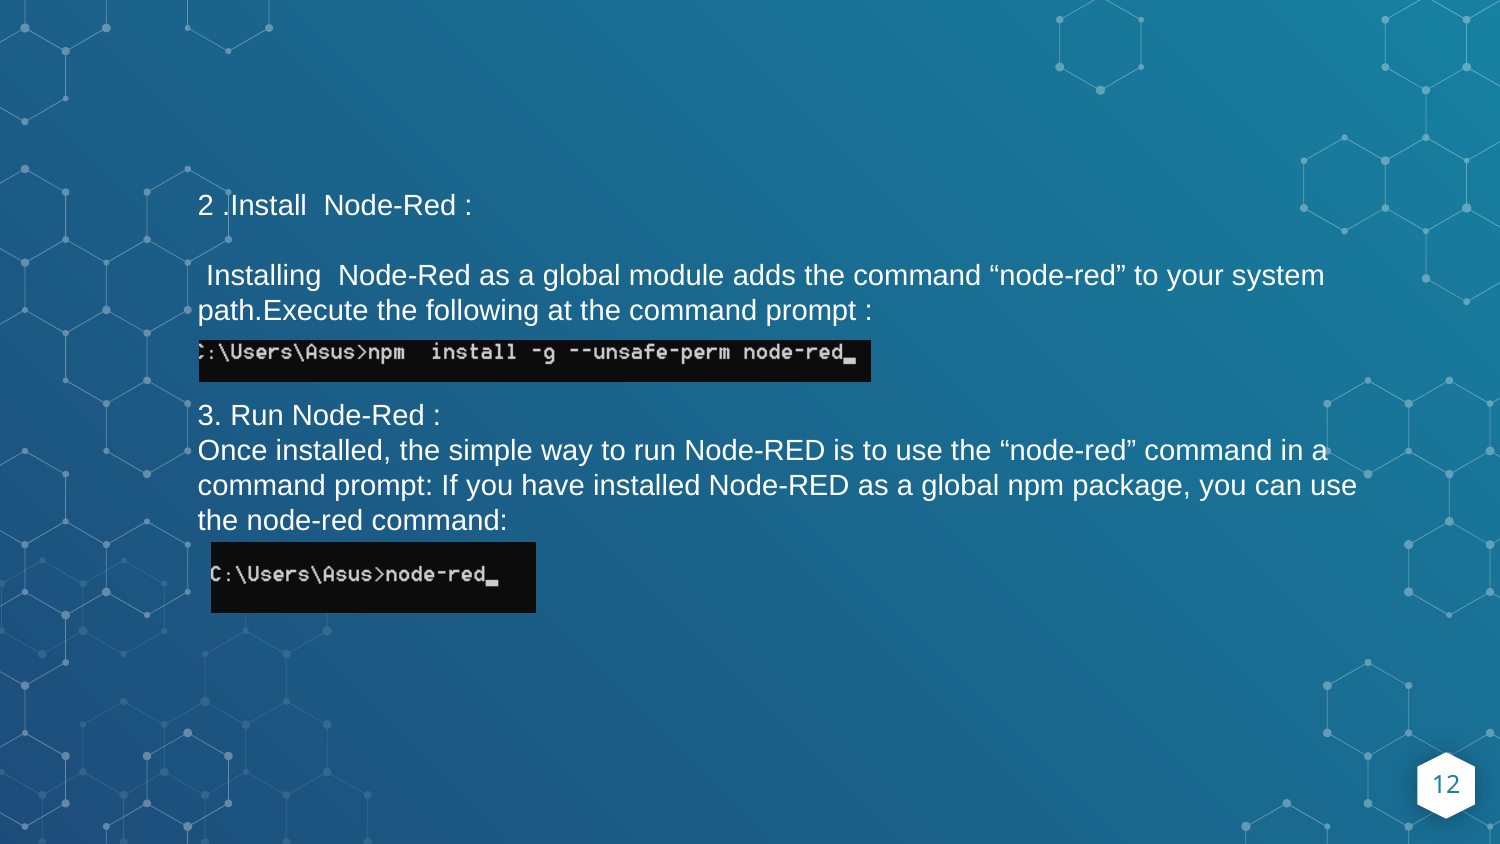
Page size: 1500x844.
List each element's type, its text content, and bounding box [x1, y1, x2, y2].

picture [199, 340, 872, 382]
text_box 2 .Install Node-Red : Installing Node-Red as a global module adds the command “node-red” to your system path.Execute the following at the command prompt : 3. Run Node-Red : Once installed, the simple way to run Node-RED is to use the “node-red” command in a command prompt: If you have installed Node-RED as a global npm package, you can use the node-red command: [182, 179, 1393, 684]
slide_number 12 [1417, 752, 1475, 819]
picture [211, 542, 536, 613]
